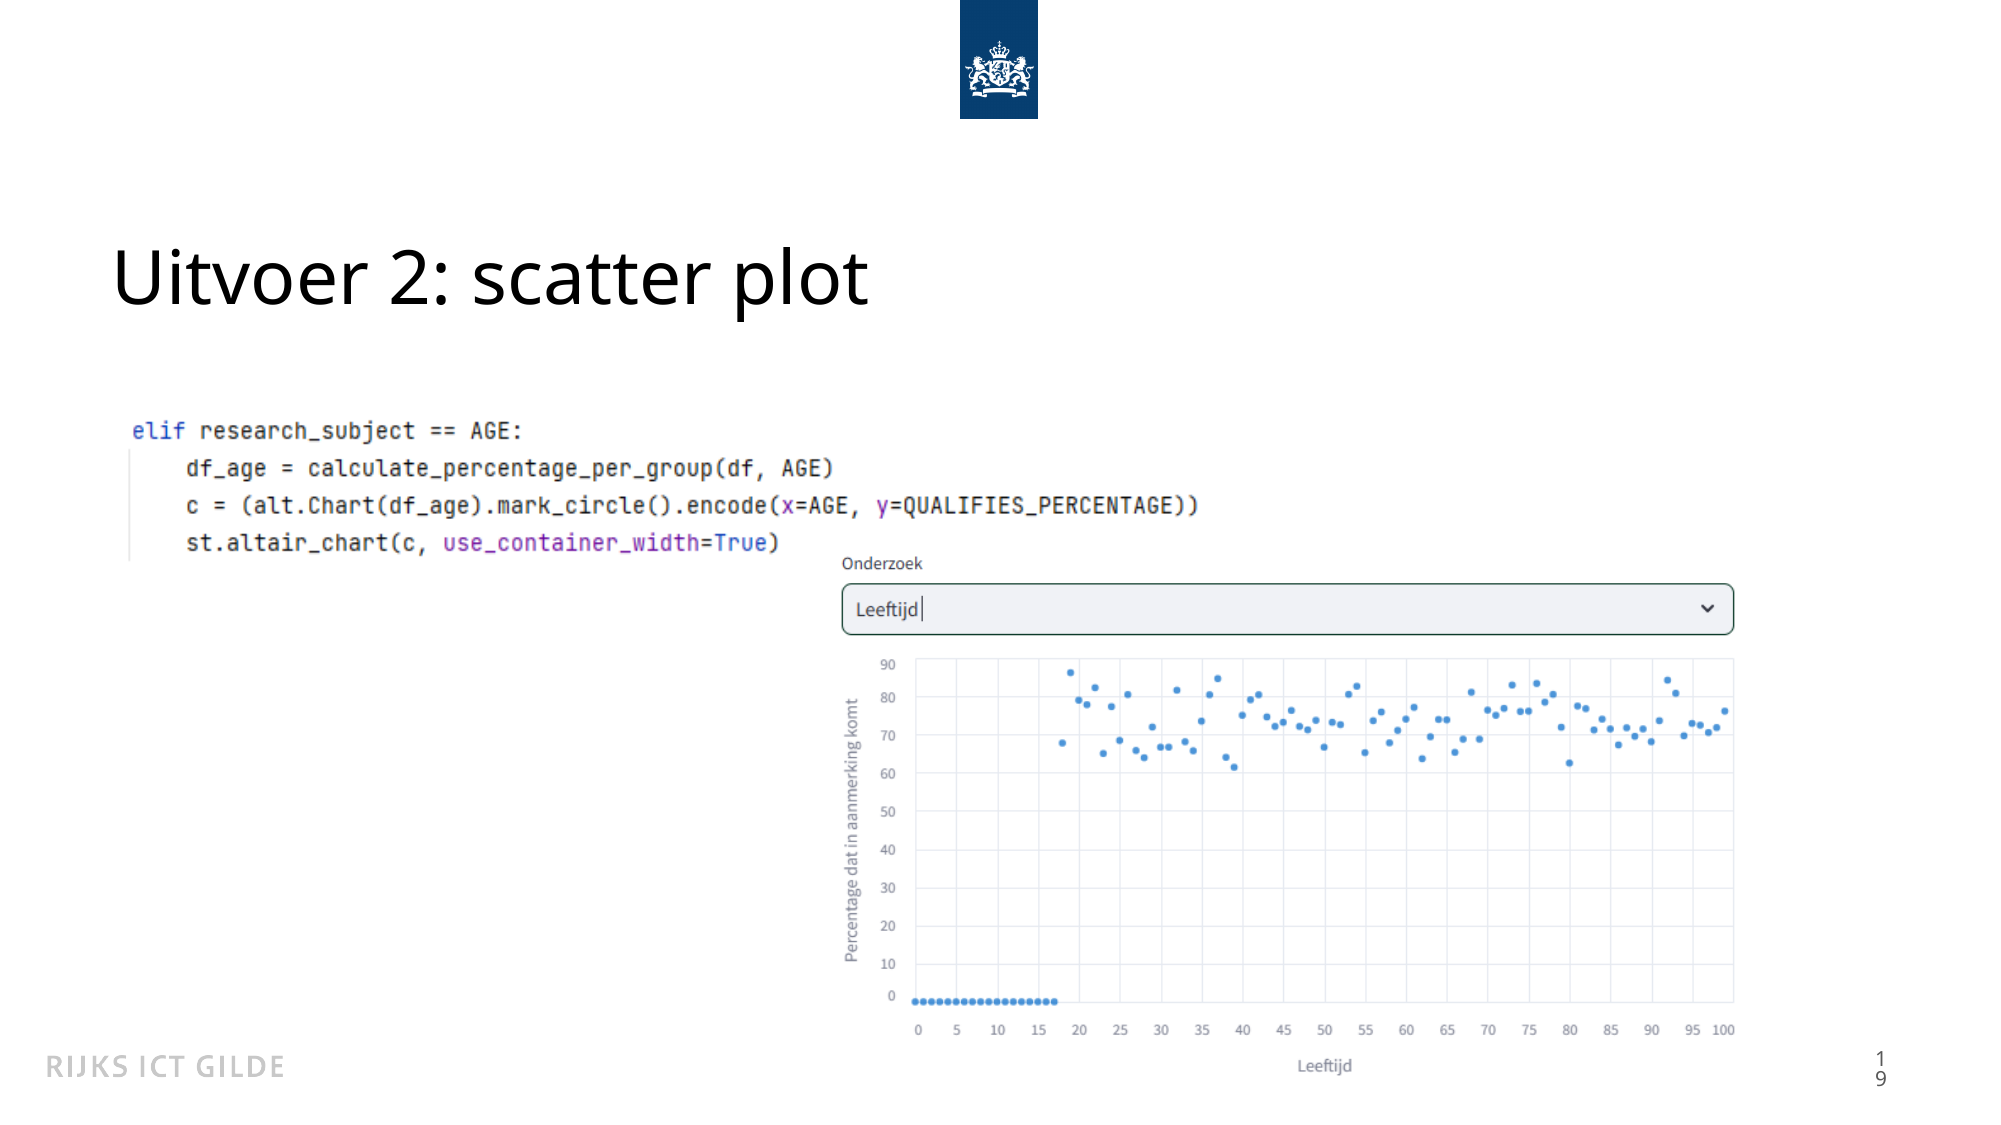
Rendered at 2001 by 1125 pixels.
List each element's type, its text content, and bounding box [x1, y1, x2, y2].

picture [122, 407, 1794, 1092]
slide_number 19 [1874, 1047, 1897, 1074]
picture [960, 0, 1038, 119]
picture [42, 1024, 592, 1082]
title Uitvoer 2: scatter plot [103, 172, 1897, 329]
